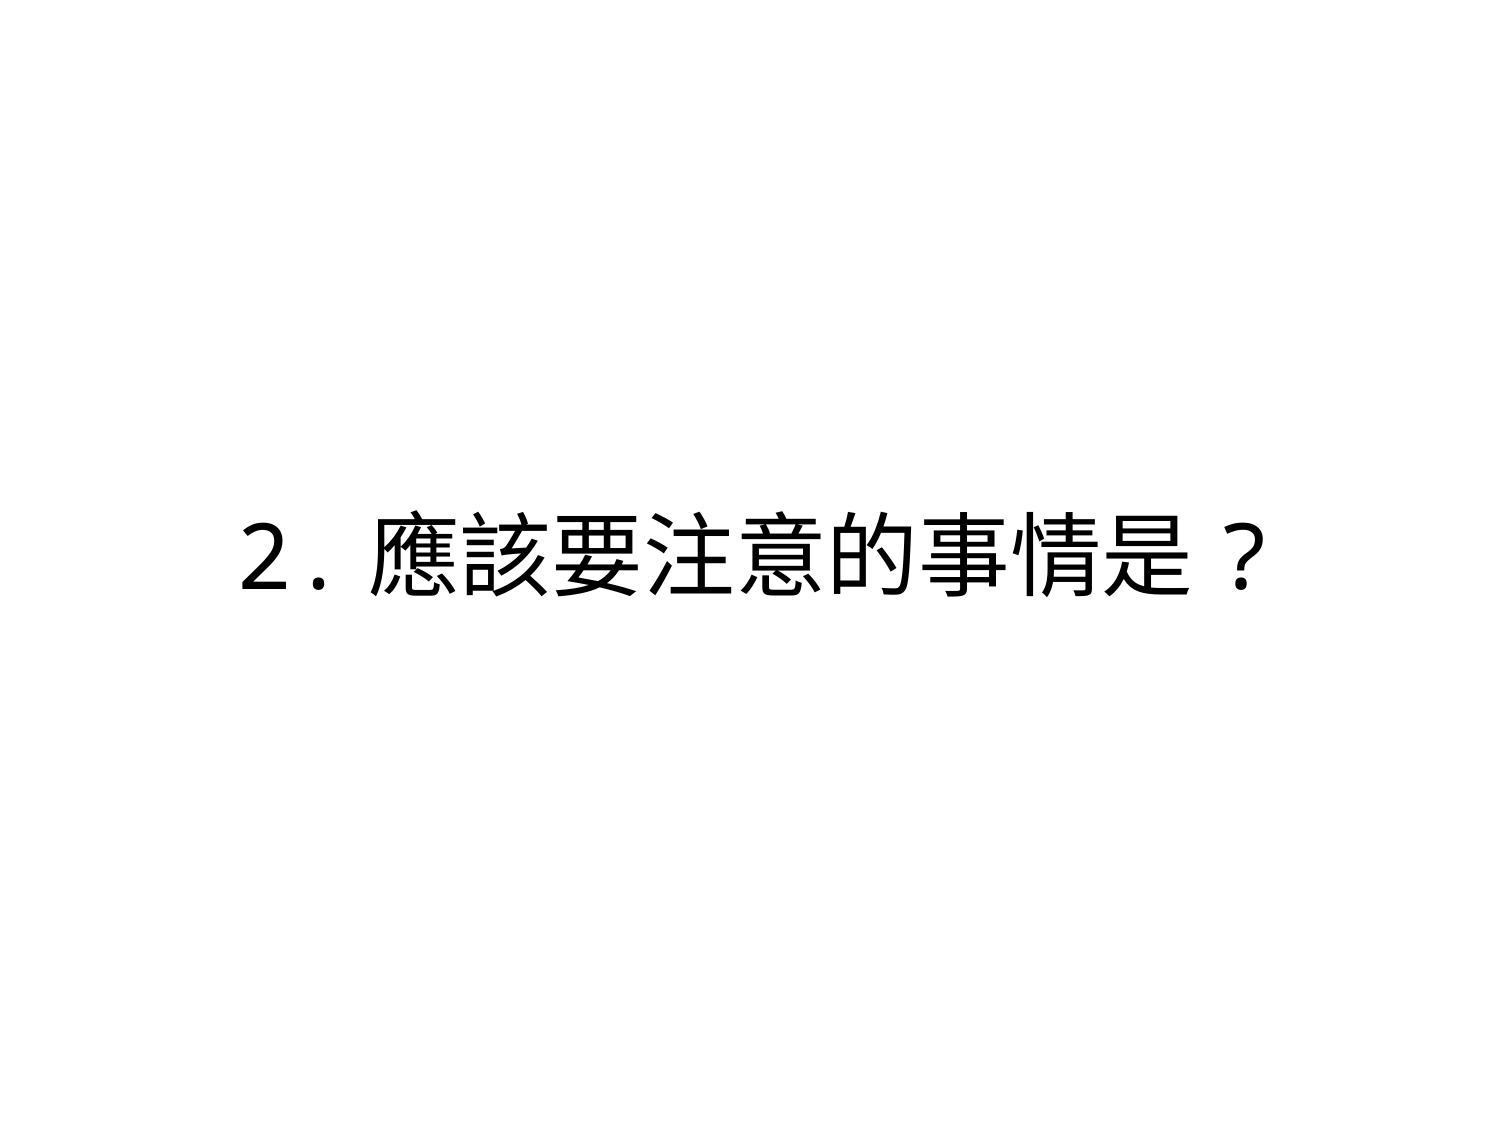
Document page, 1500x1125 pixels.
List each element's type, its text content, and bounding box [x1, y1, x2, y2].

text_box 2.應該要注意的事情是? [116, 432, 1392, 674]
